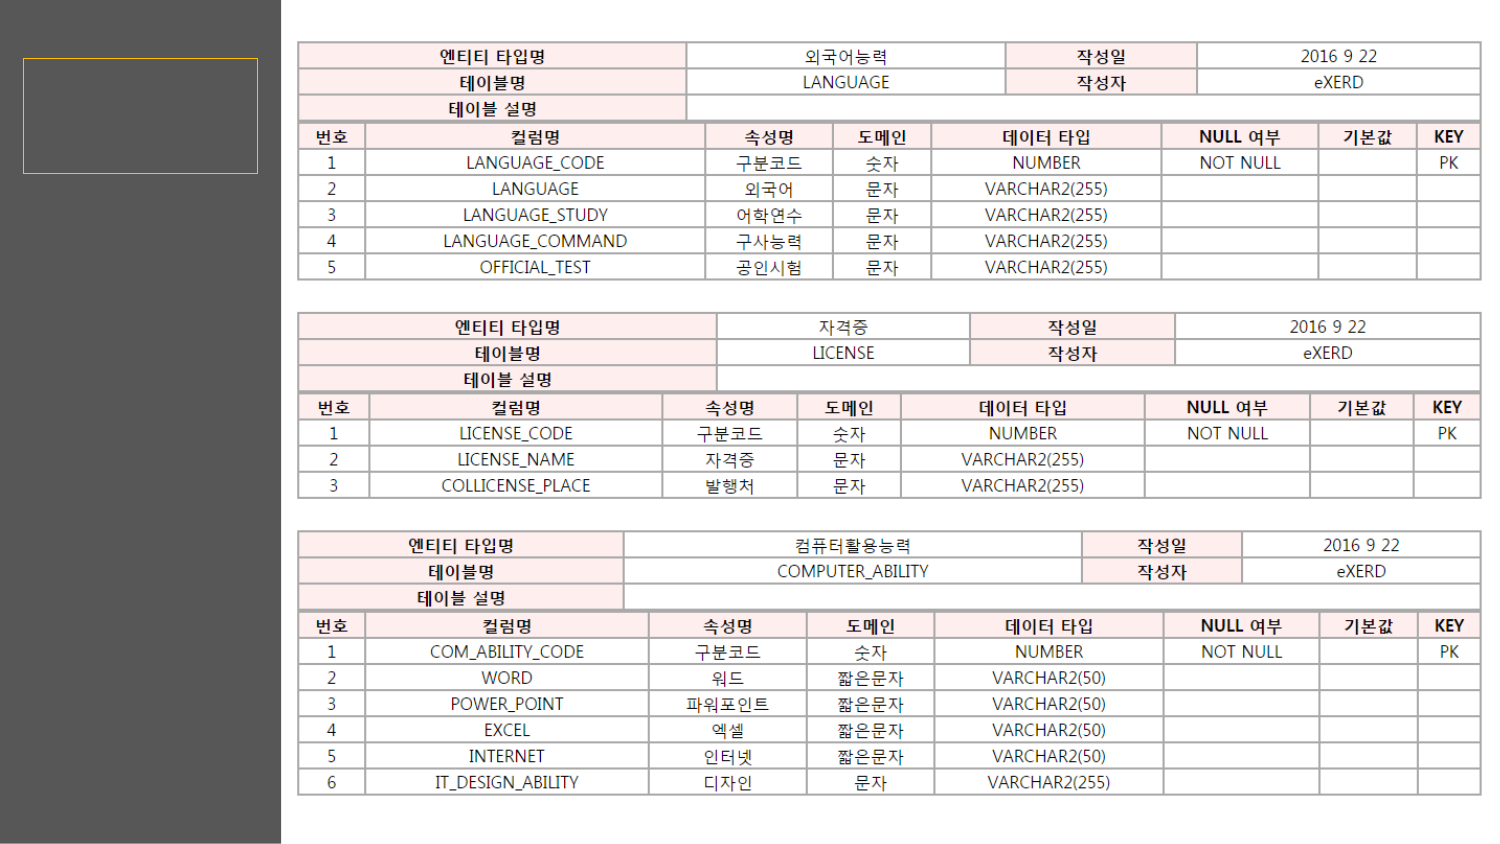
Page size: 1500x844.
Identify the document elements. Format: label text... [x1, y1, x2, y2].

text_box 4-2 DB 모델링 [23, 58, 258, 174]
text_box [0, 0, 283, 844]
picture [292, 34, 1489, 804]
